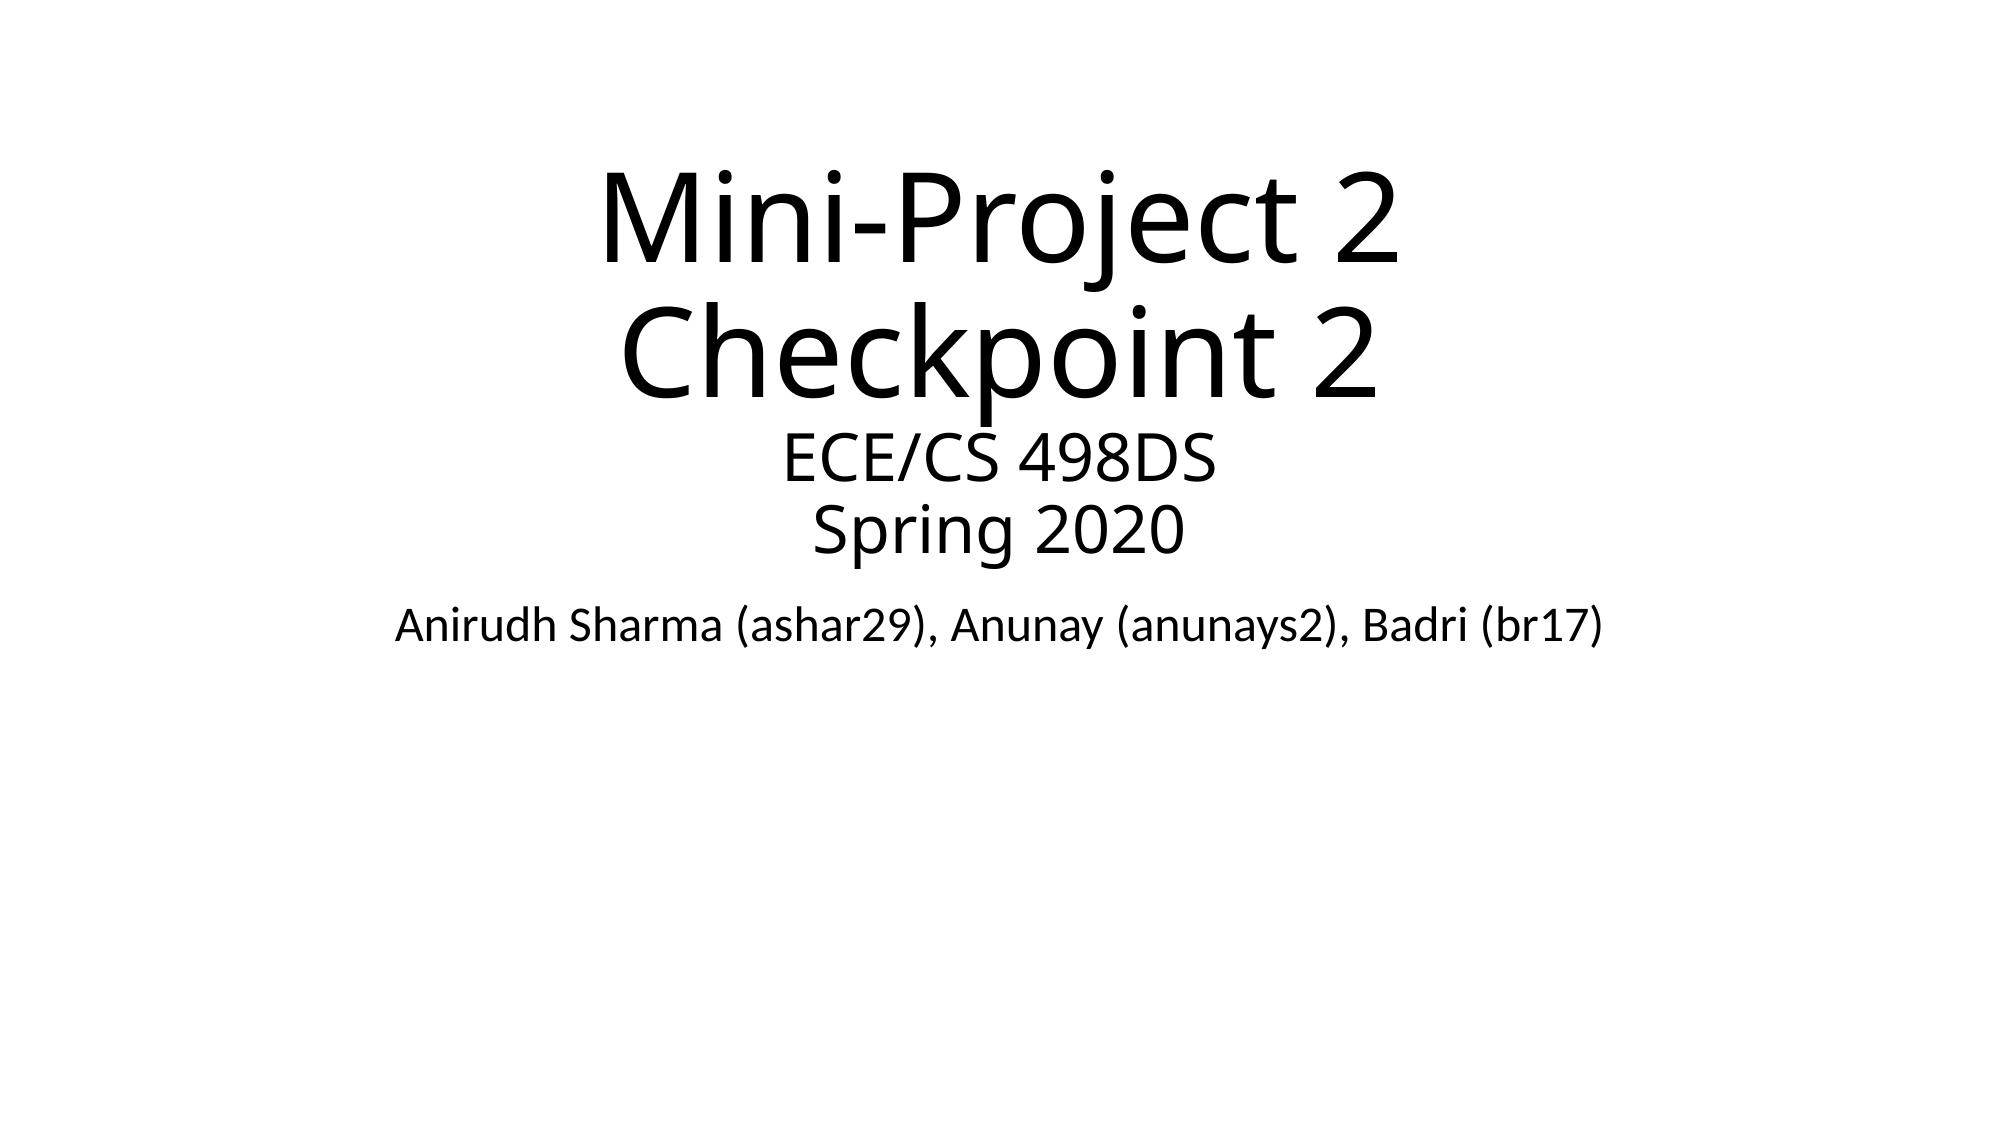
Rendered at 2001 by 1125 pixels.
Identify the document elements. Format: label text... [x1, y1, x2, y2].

subtitle Anirudh Sharma (ashar29), Anunay (anunays2), Badri (br17) [249, 590, 1750, 863]
title Mini-Project 2 Checkpoint 2 ECE/CS 498DS Spring 2020 [249, 184, 1750, 576]
